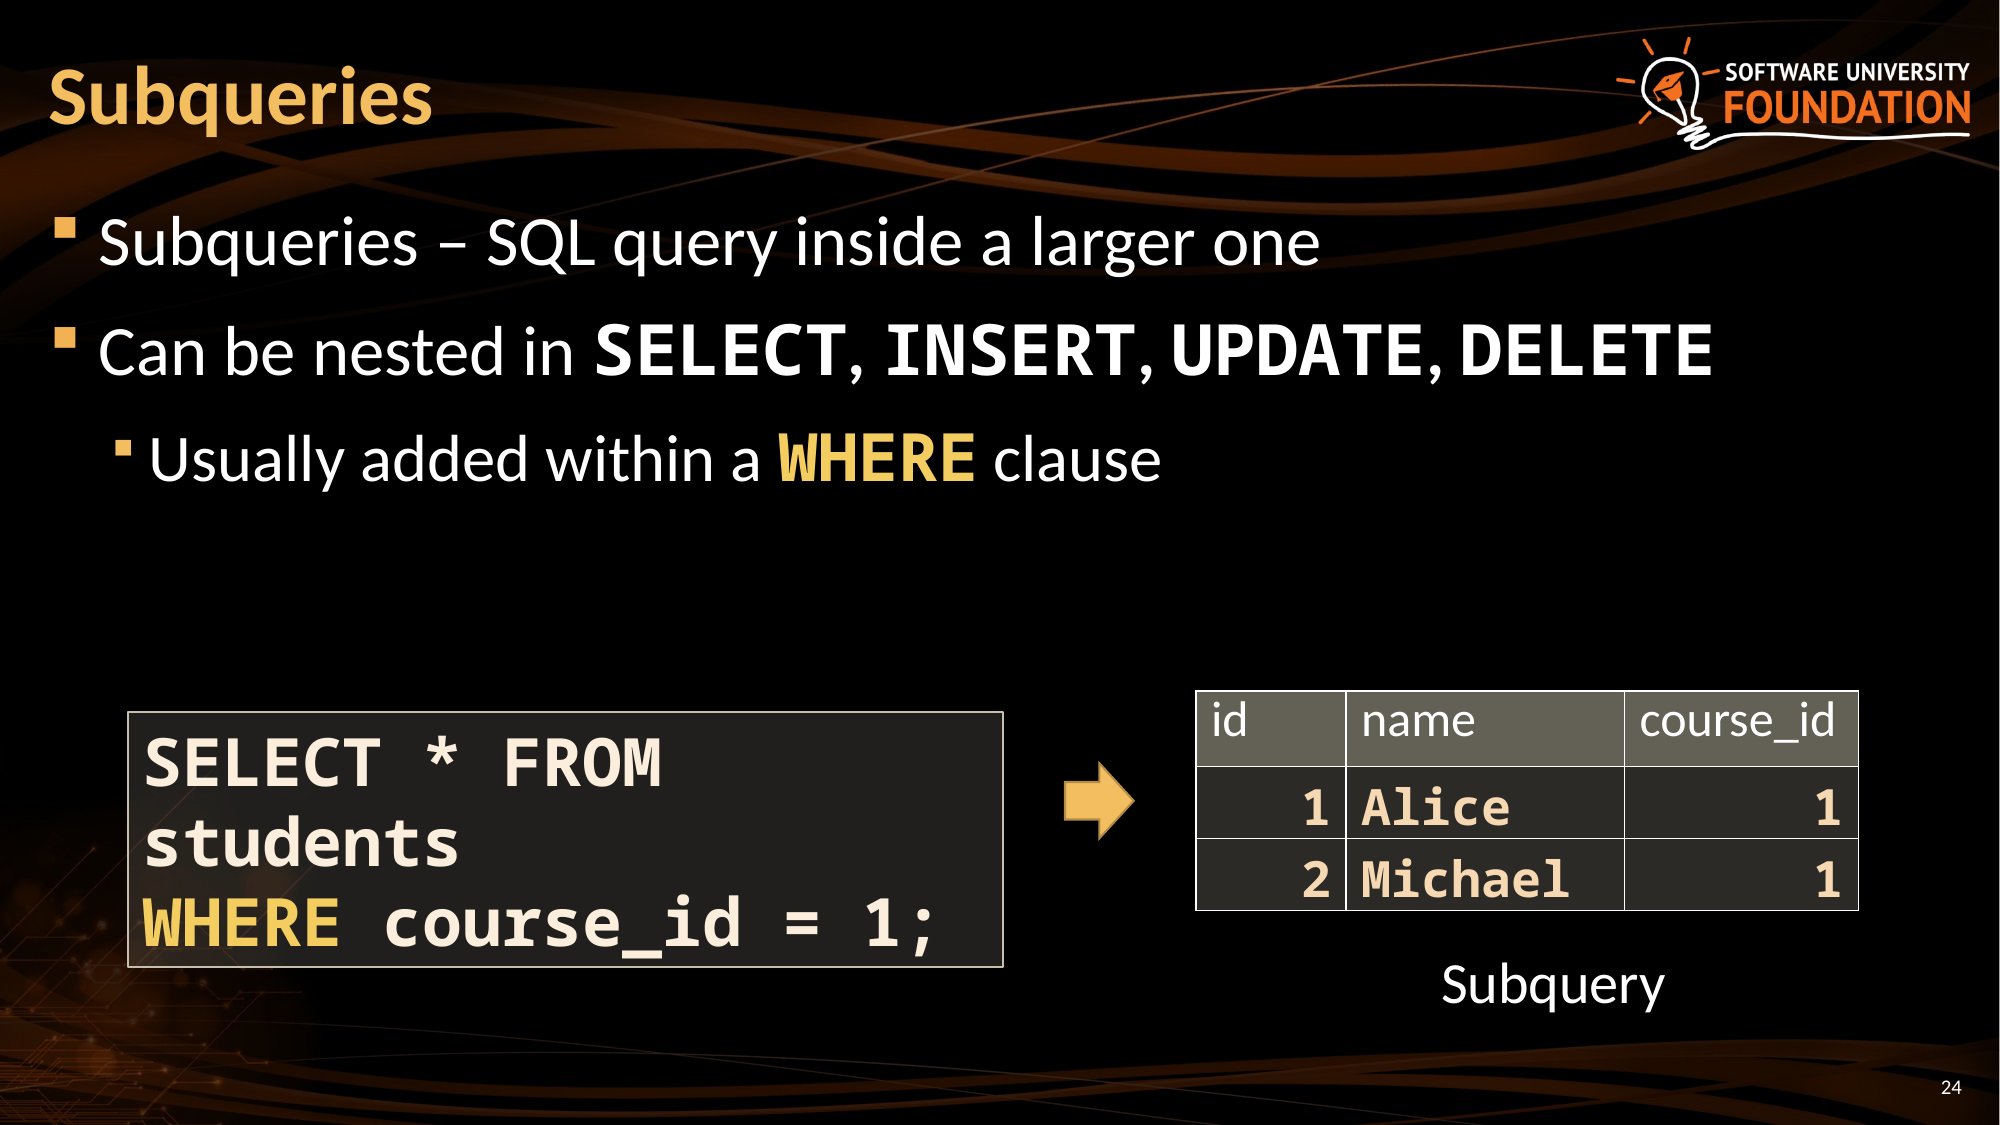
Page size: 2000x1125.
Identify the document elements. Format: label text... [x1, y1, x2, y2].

table_cell 2 [1197, 839, 1345, 910]
text_box SELECT * FROM students WHERE course_id = 1; [127, 712, 1003, 968]
title Subqueries [30, 6, 1602, 189]
table_cell Michael [1347, 839, 1624, 910]
table_cell 1 [1197, 767, 1345, 838]
text_box [1063, 760, 1136, 841]
table_header course_id [1625, 692, 1858, 766]
picture [0, 0, 2000, 1125]
table_header id [1197, 692, 1345, 766]
table_header name [1347, 692, 1624, 766]
table_cell 1 [1625, 839, 1858, 910]
table_cell Alice [1347, 767, 1624, 838]
list Subqueries – SQL query inside a larger one Can be nested in SELECT, INSERT, UPDATE, DELETE Usually added within a WHERE clause [31, 188, 1968, 1103]
table_cell 1 [1625, 767, 1858, 838]
text_box Subquery [1426, 937, 1681, 1023]
